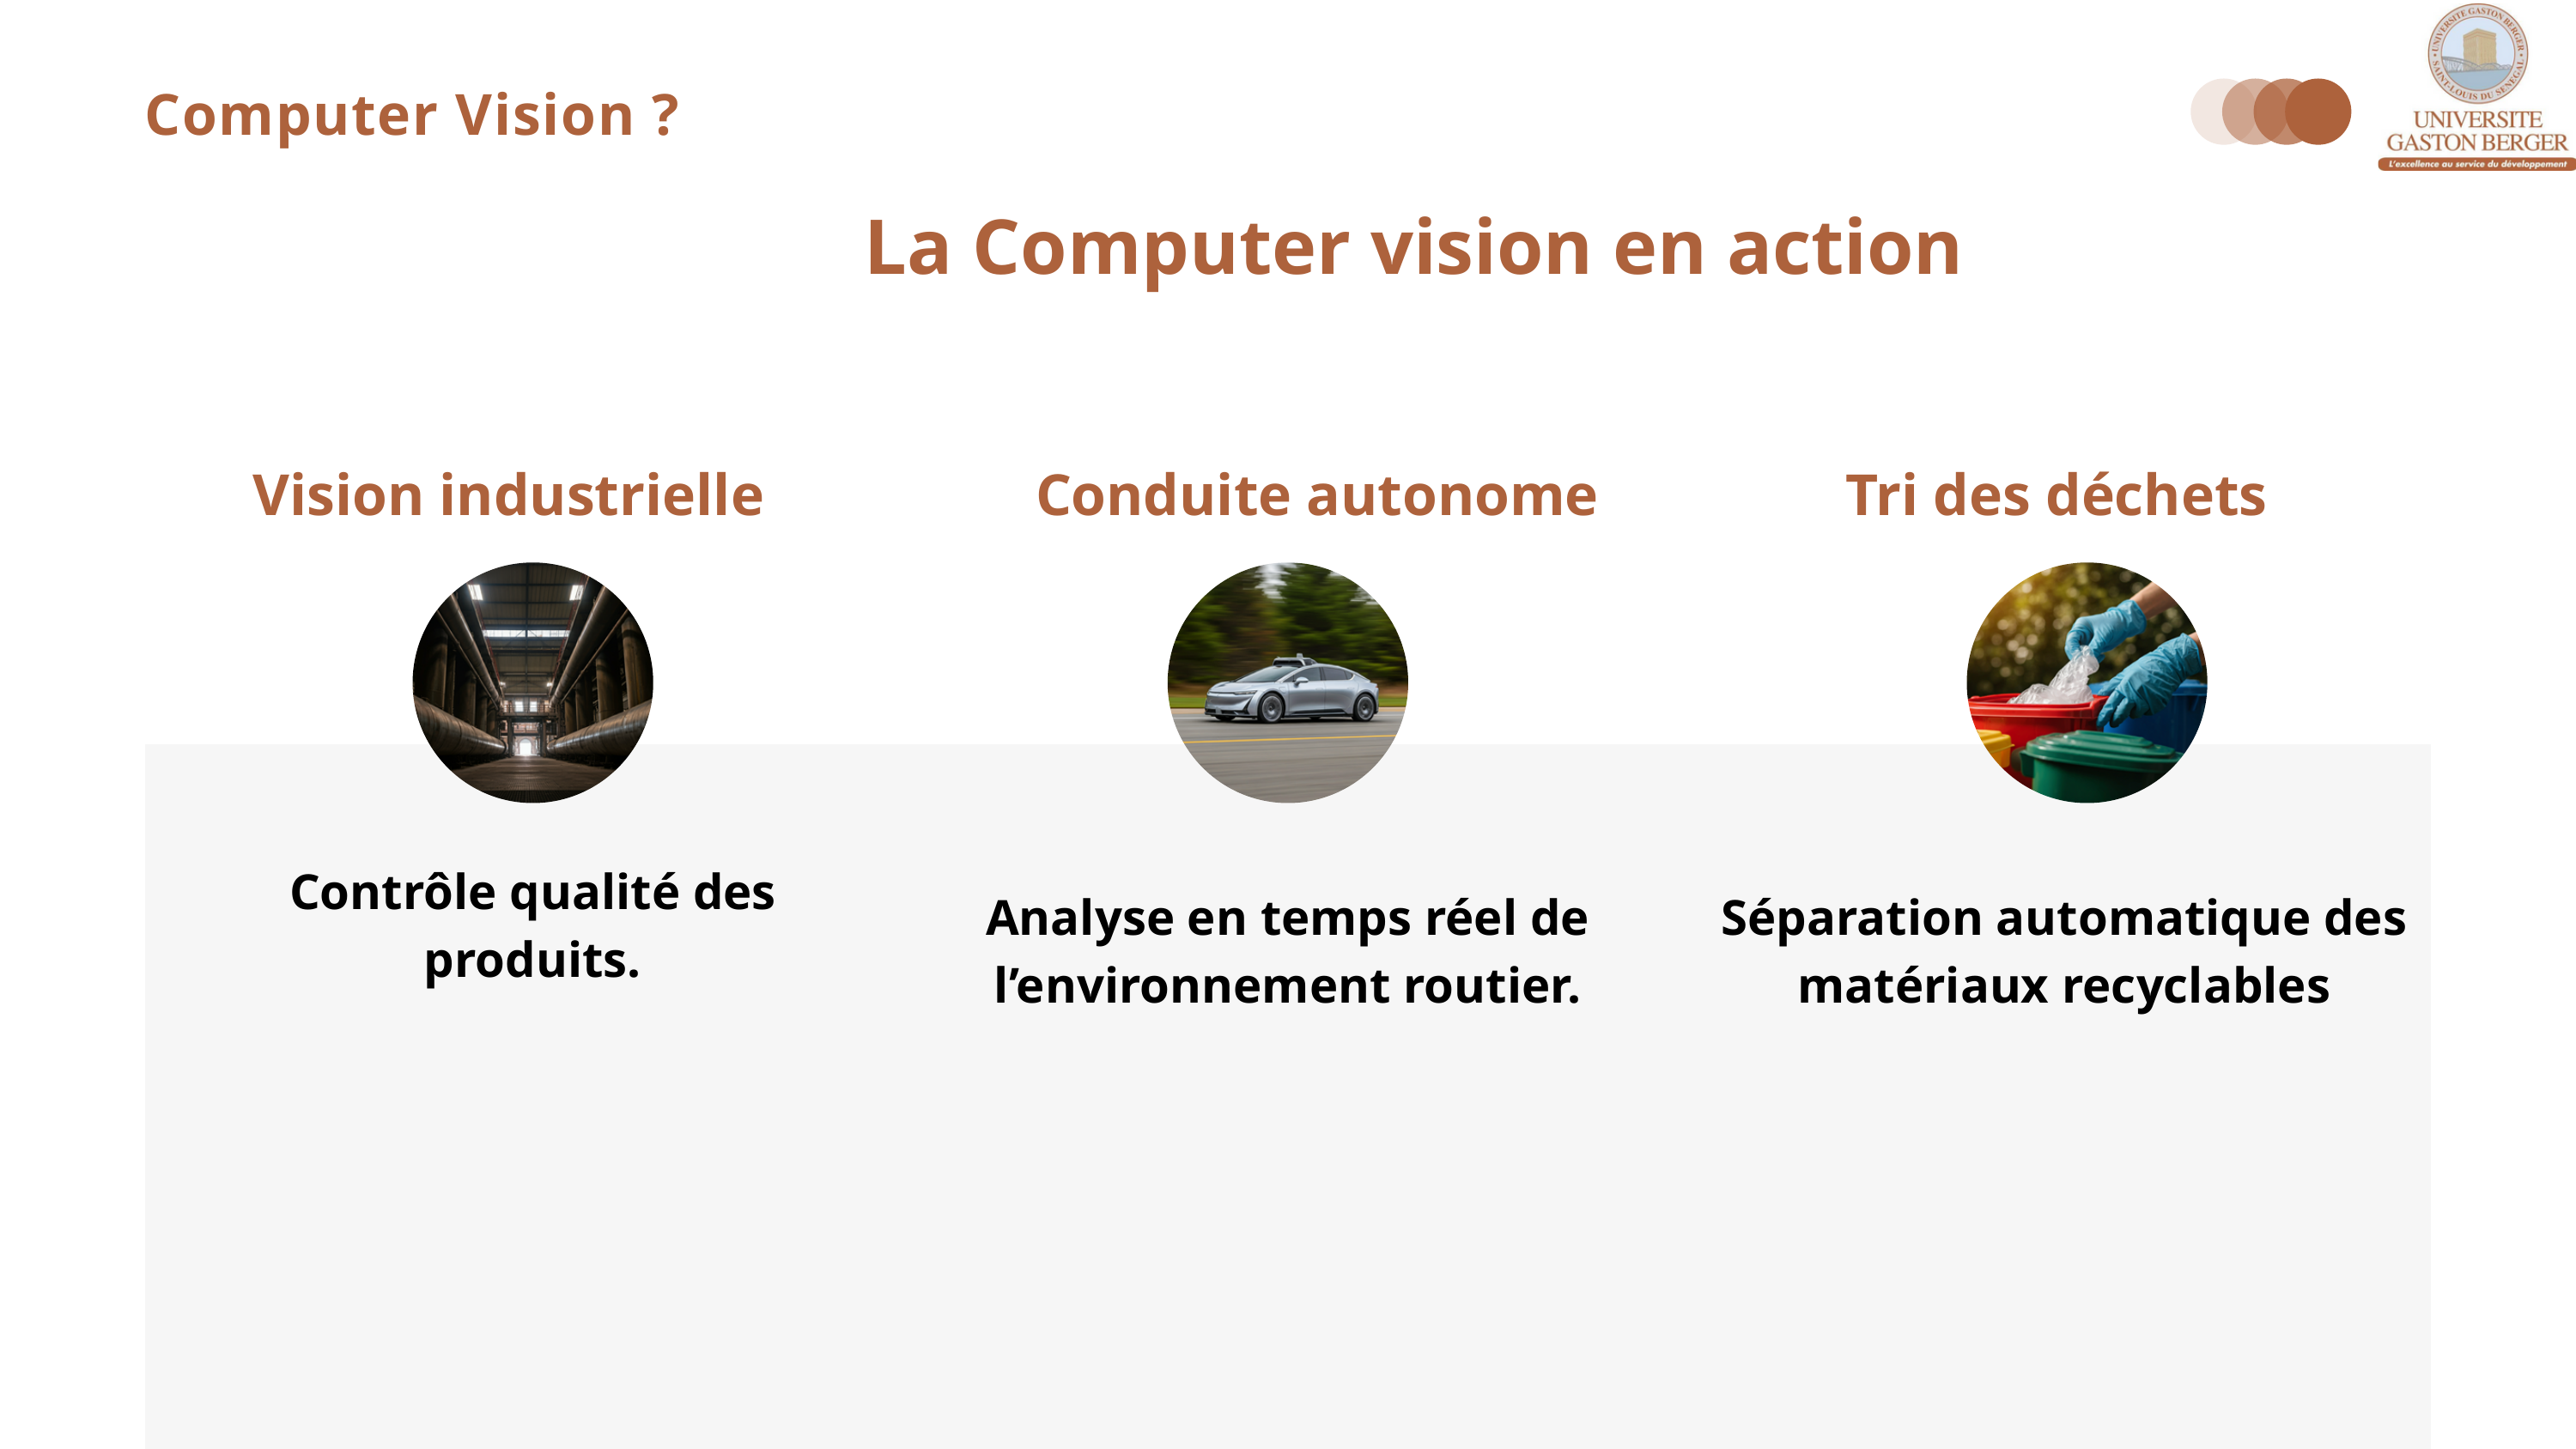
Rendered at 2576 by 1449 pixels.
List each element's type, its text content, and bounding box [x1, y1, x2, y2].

text_box Vision industrielle [25, 465, 993, 527]
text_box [144, 724, 2432, 1449]
text_box Conduite autonome [993, 465, 1675, 527]
text_box Computer Vision ? [144, 67, 731, 148]
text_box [412, 562, 653, 803]
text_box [1966, 562, 2208, 803]
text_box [2190, 78, 2352, 145]
text_box [2378, 3, 2576, 171]
text_box Tri des déchets [1675, 465, 2452, 527]
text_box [1167, 562, 1409, 803]
text_box La Computer vision en action [780, 207, 2069, 289]
